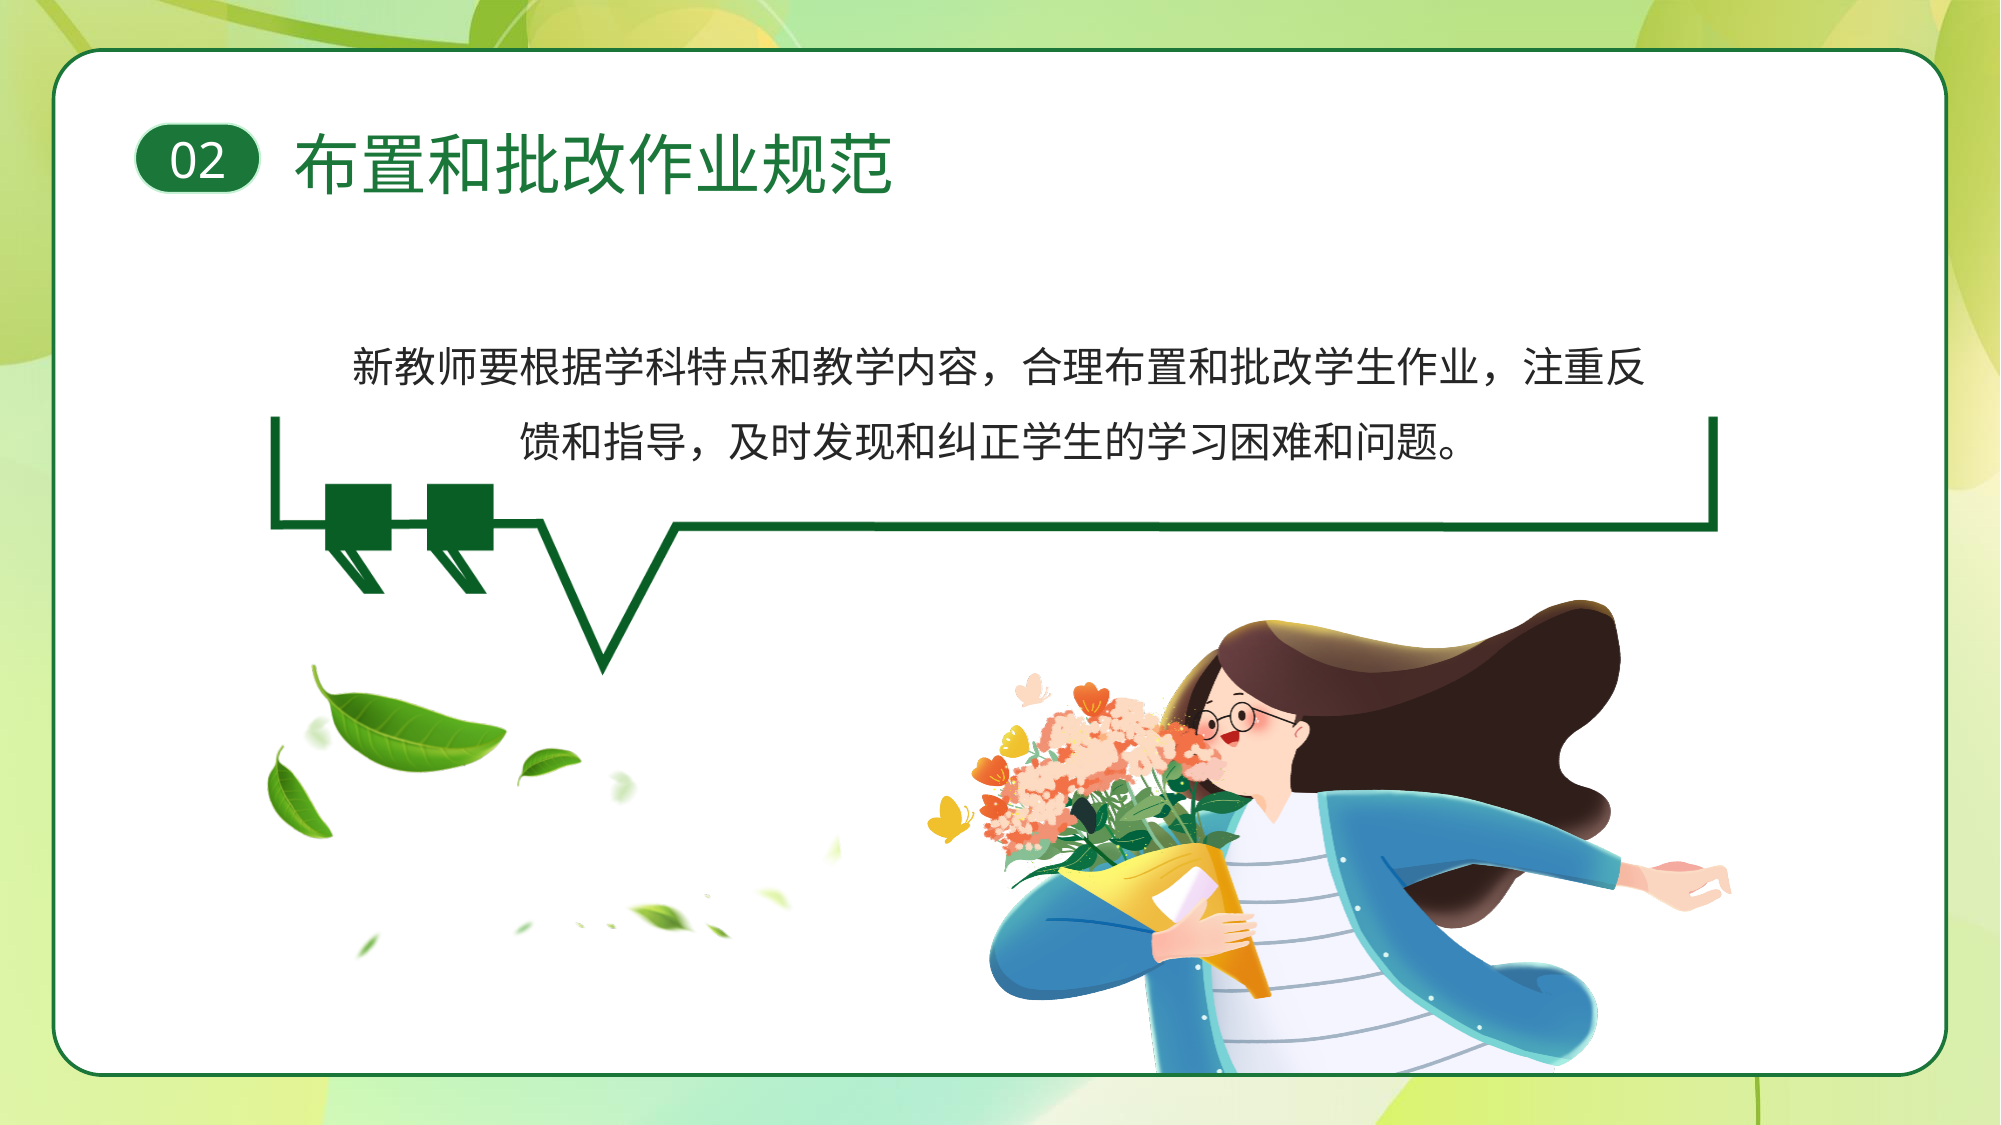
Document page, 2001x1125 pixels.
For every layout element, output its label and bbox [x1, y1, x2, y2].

text_box [93, 308, 1907, 716]
picture [0, 0, 2000, 1125]
text_box [134, 115, 938, 212]
